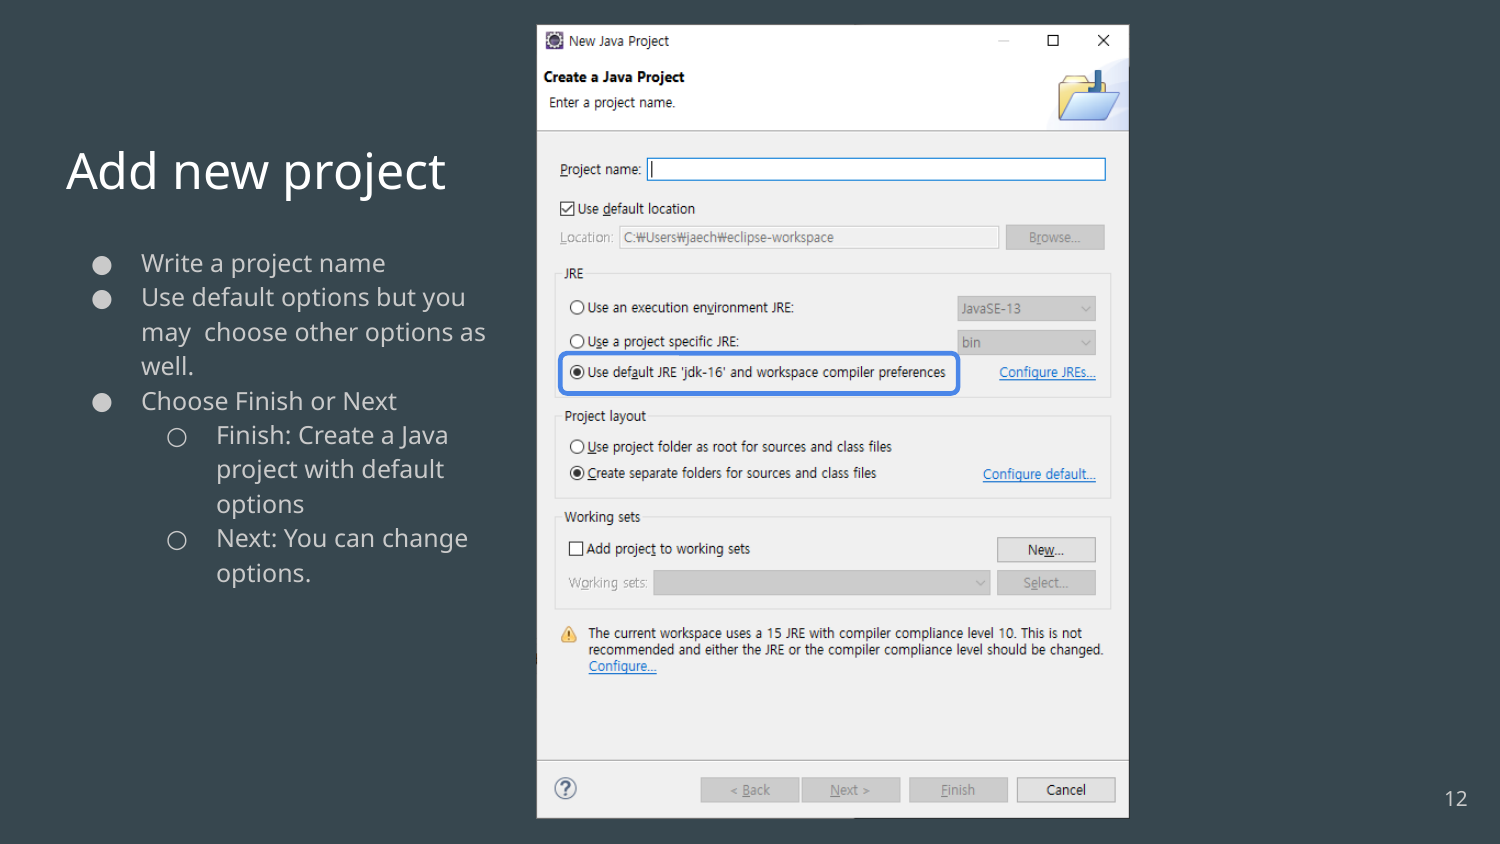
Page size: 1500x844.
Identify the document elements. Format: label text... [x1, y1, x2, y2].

slide_number ‹#› [1392, 767, 1483, 833]
title Add new project [51, 91, 512, 216]
list Write a project name Use default options but you may choose other options as well. Choose Finish or Next Finish: Create a Java project with default options Next: You can change options. [51, 227, 512, 750]
picture [536, 24, 1130, 819]
